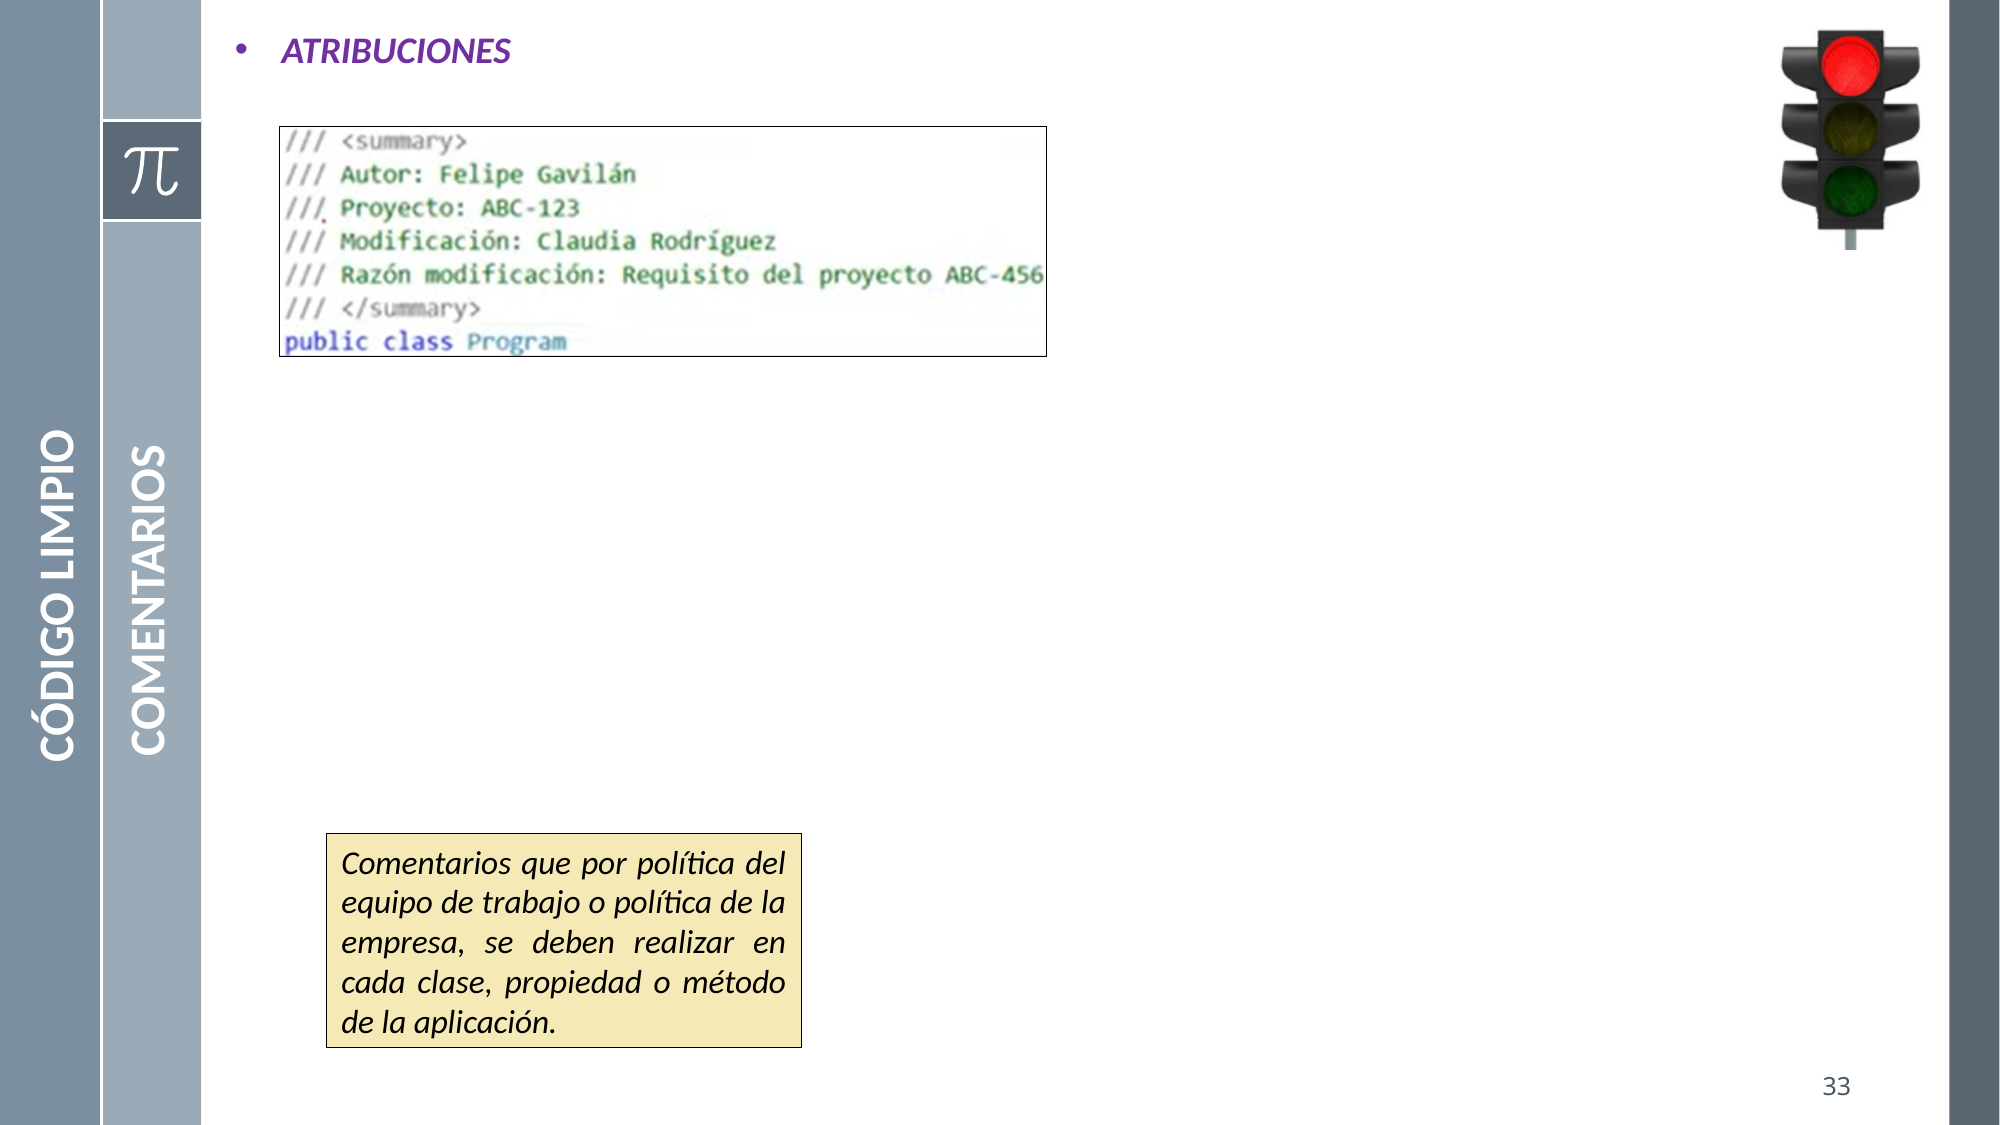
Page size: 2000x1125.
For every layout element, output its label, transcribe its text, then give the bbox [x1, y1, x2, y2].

picture [1769, 19, 1935, 250]
picture [279, 126, 1047, 357]
text_box CÓDIGO LIMPIO [16, 414, 91, 778]
slide_number 33 [1766, 1057, 1867, 1118]
text_box ATRIBUCIONES [220, 19, 1473, 79]
text_box COMENTARIOS [106, 430, 182, 771]
text_box Comentarios que por política del equipo de trabajo o política de la empresa, se deben realizar en cada clase, propiedad o método de la aplicación. [326, 833, 802, 1048]
